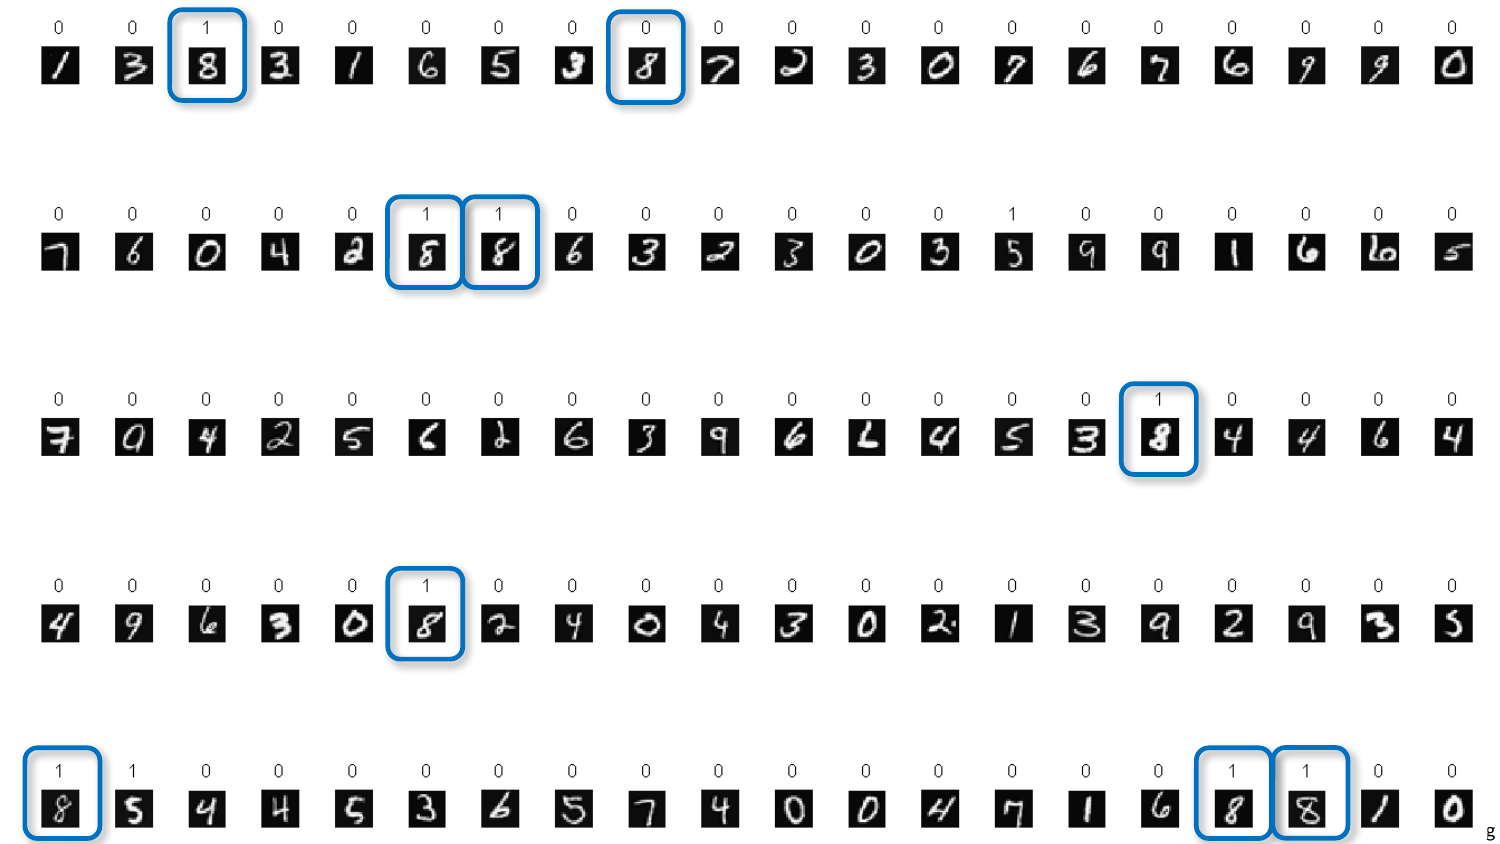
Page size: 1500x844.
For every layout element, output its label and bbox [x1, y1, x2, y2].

text_box [22, 746, 33, 840]
picture [37, 9, 1488, 839]
